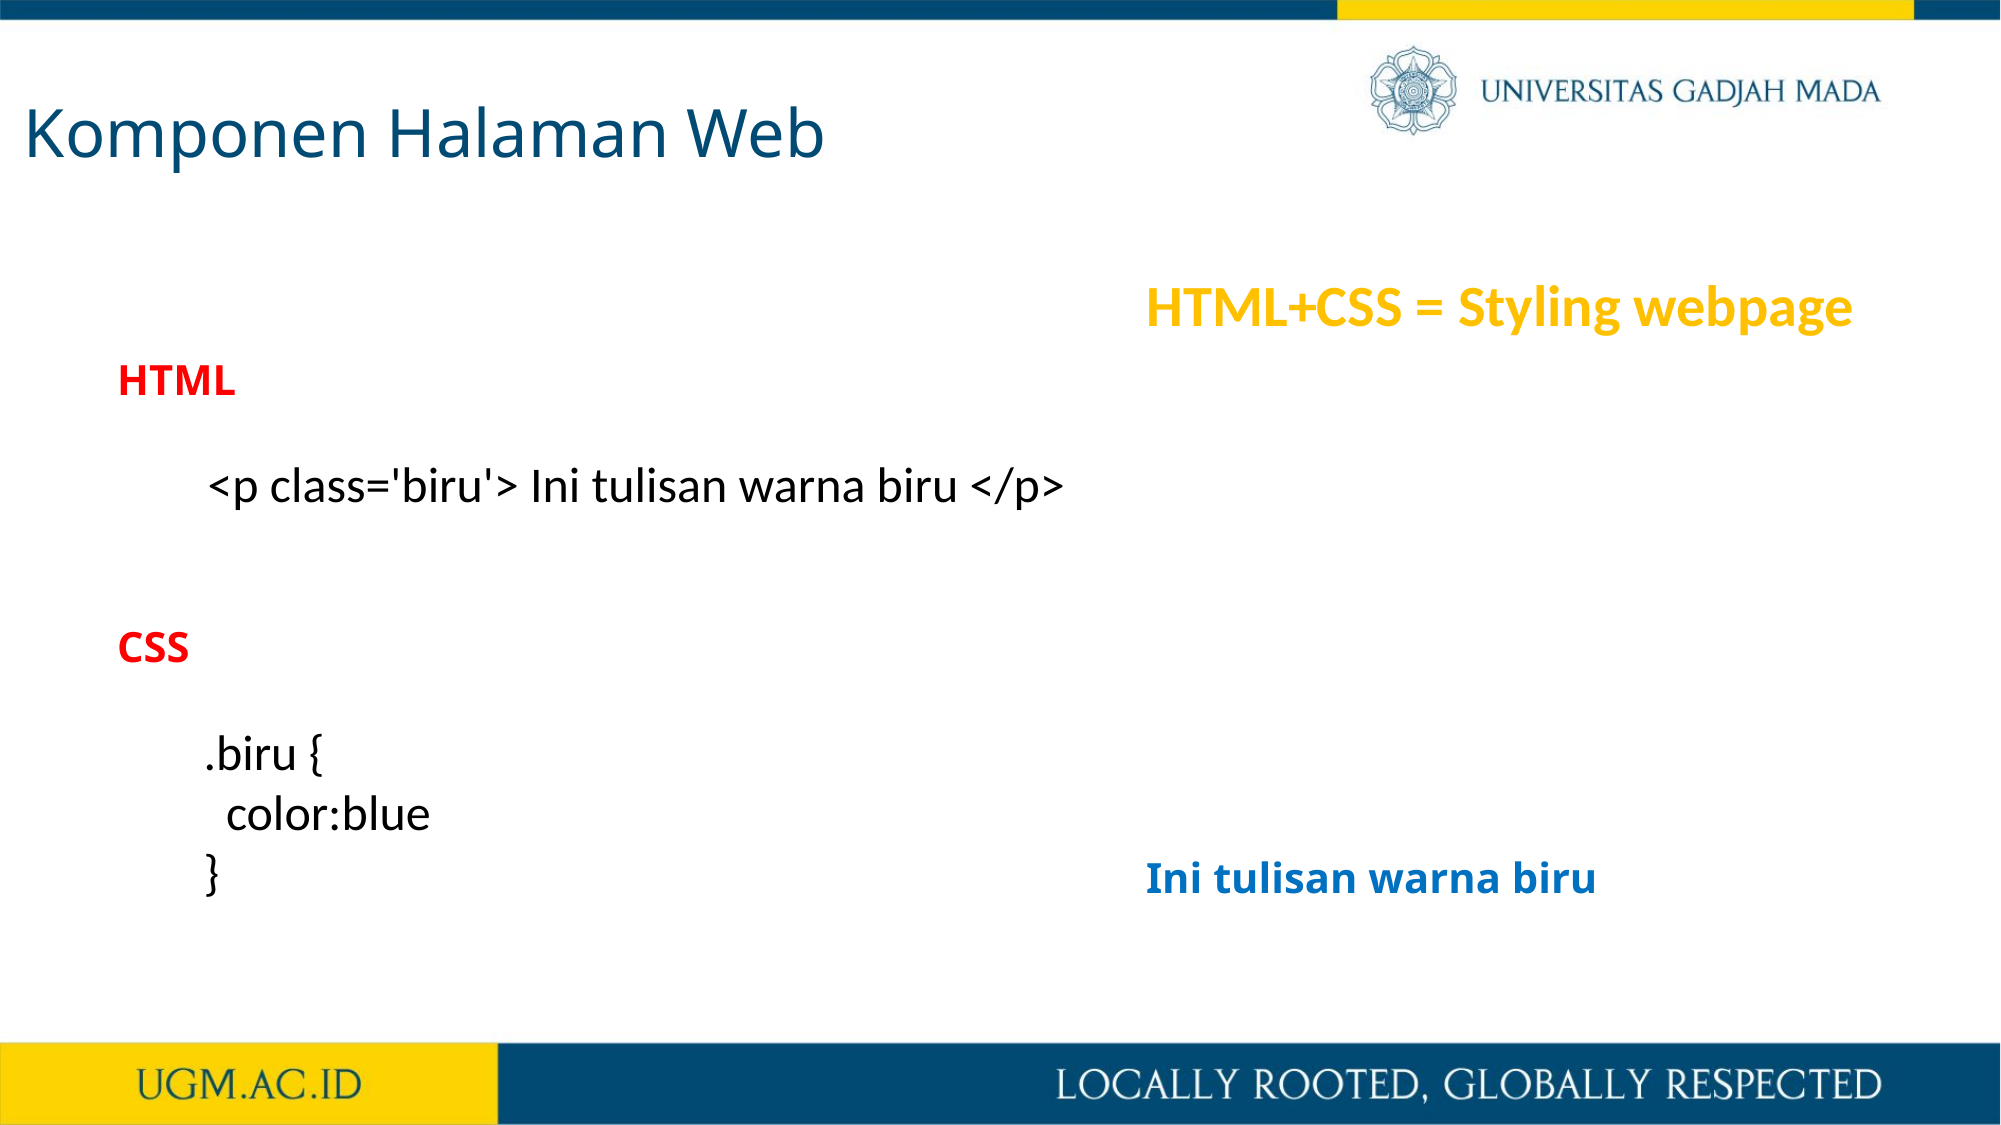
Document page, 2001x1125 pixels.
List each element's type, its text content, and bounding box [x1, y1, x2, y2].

text_box HTML+CSS = Styling webpage [1132, 260, 1869, 346]
picture [0, 0, 2001, 1125]
text_box .biru { color:blue } [188, 712, 939, 908]
text_box Komponen Halaman Web [9, 83, 842, 179]
text_box CSS [102, 613, 555, 679]
text_box Ini tulisan warna biru [1131, 844, 1739, 909]
text_box HTML [102, 346, 555, 411]
text_box <p class='biru'> Ini tulisan warna biru </p> [192, 445, 1081, 520]
